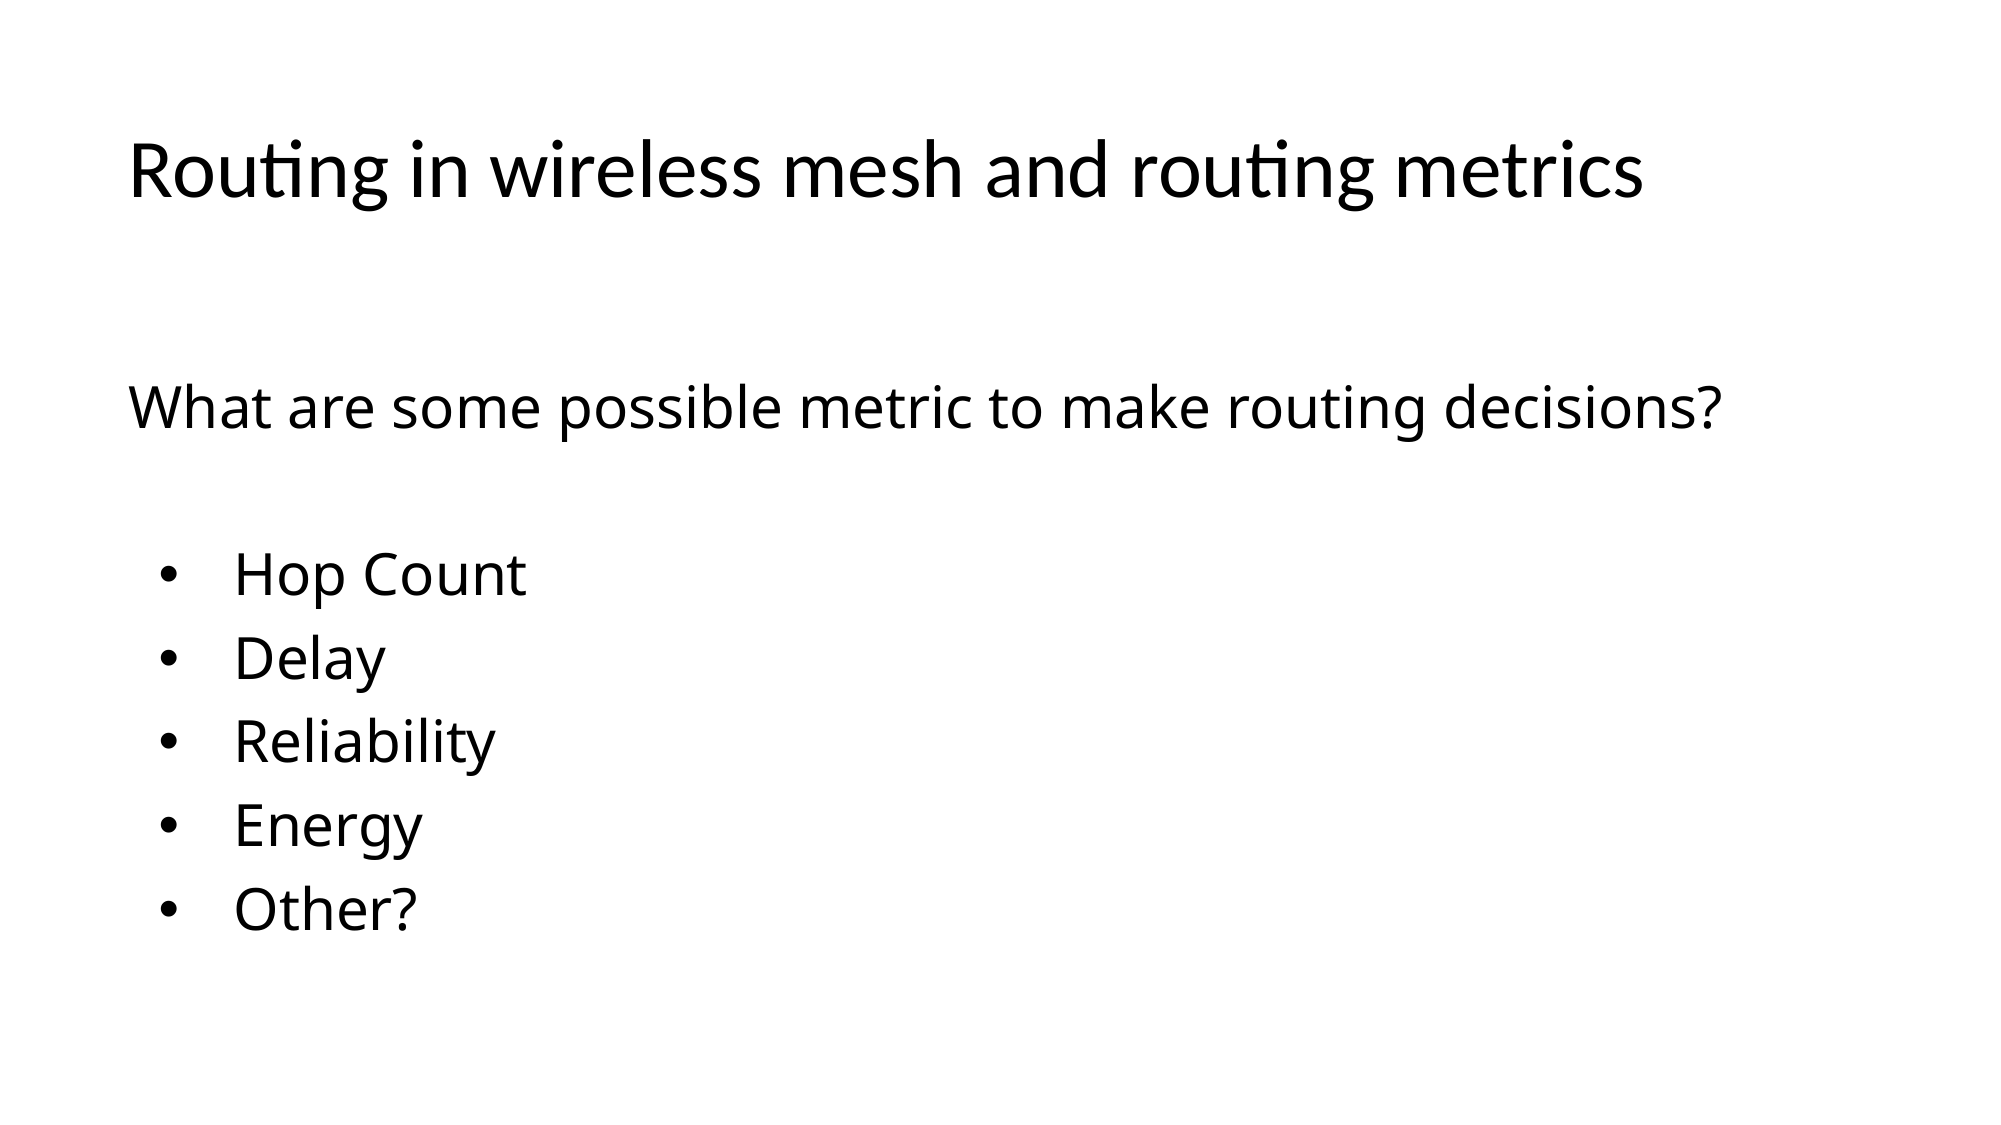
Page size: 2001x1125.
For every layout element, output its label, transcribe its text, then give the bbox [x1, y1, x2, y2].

list What are some possible metric to make routing decisions? Hop Count Delay Reliability Energy Other? [113, 279, 1955, 1046]
title Routing in wireless mesh and routing metrics [113, 62, 1839, 279]
